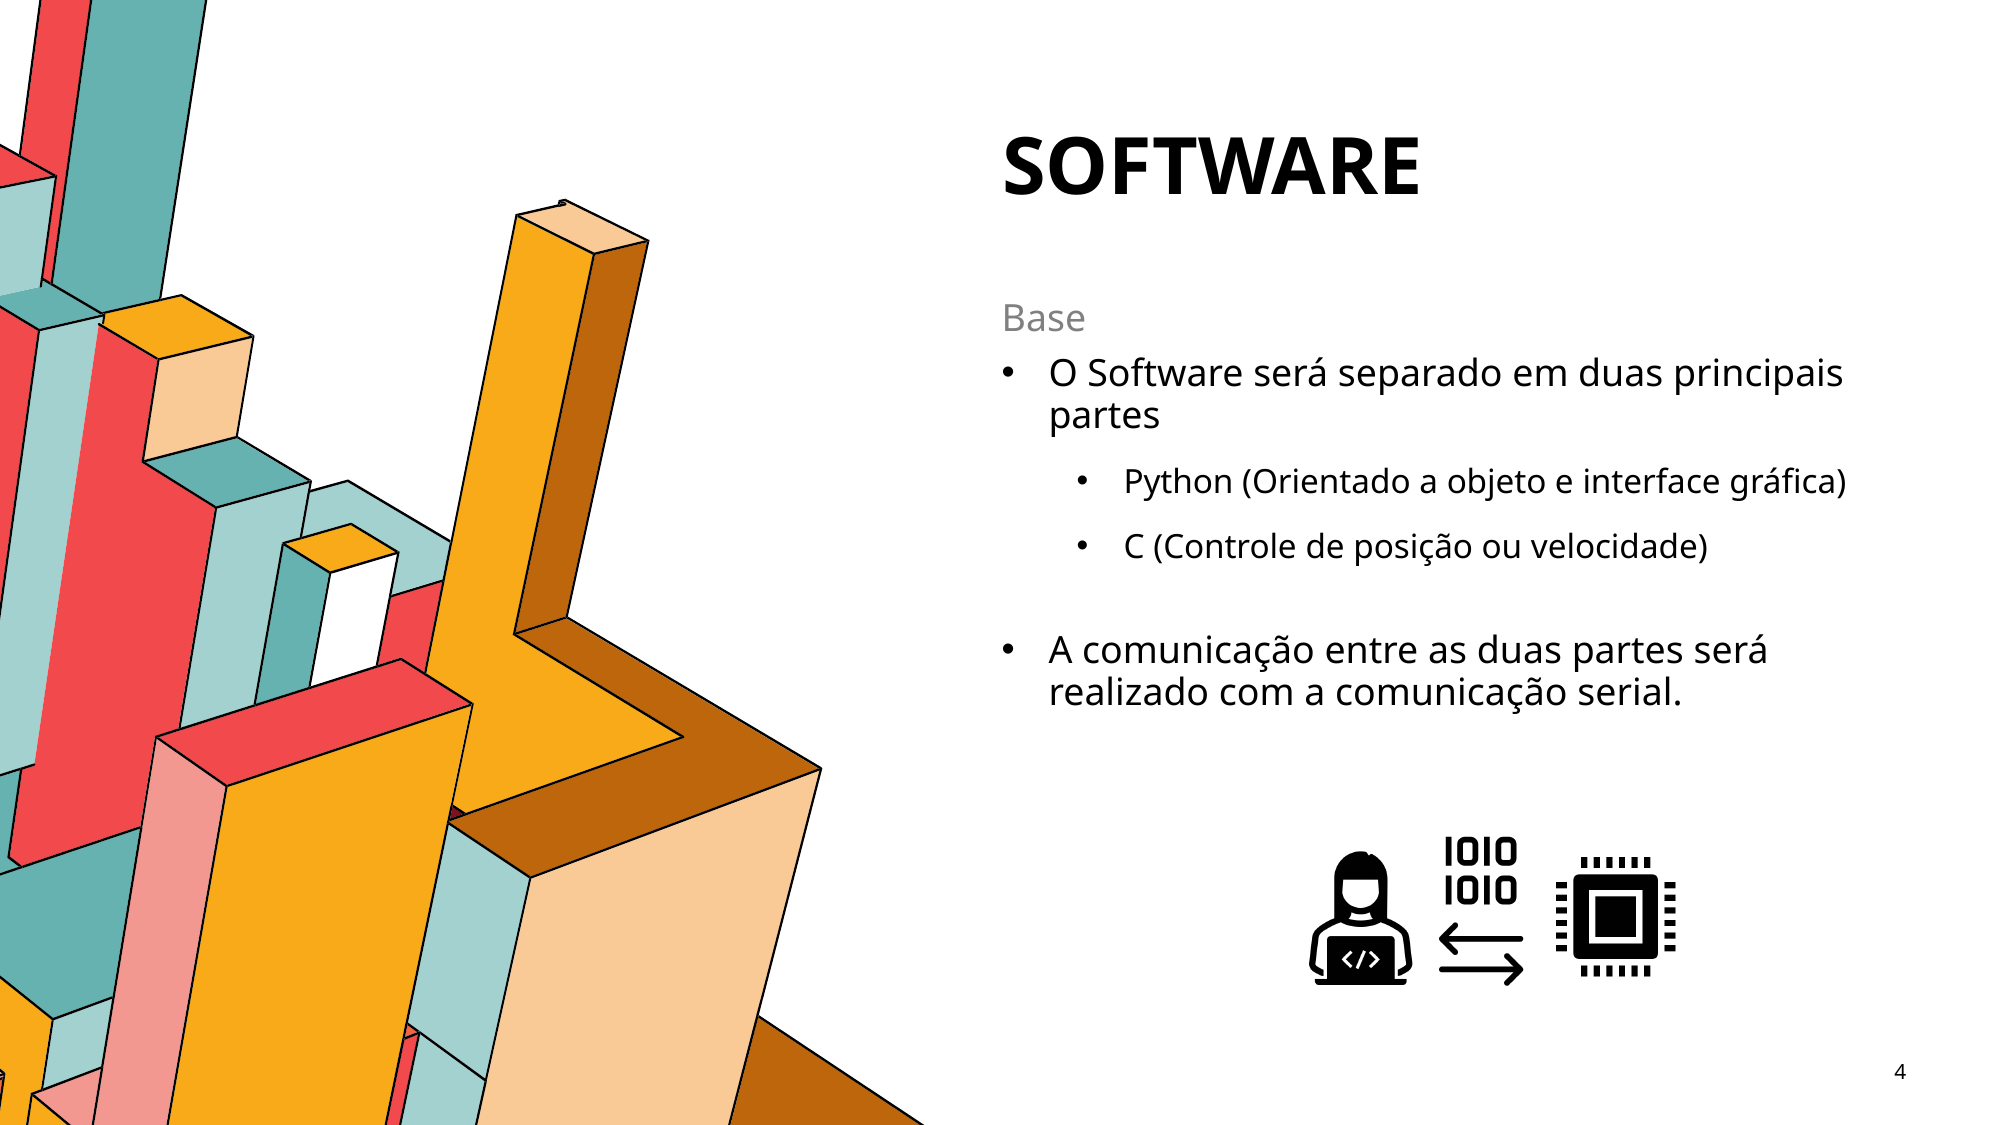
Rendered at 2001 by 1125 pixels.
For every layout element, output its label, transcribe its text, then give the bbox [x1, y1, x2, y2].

list O Software será separado em duas principais partes Python (Orientado a objeto e interface gráfica) C (Controle de posição ou velocidade) A comunicação entre as duas partes será realizado com a comunicação serial. [986, 345, 1917, 788]
picture [1540, 841, 1691, 992]
slide_number 4 [1651, 1042, 1922, 1103]
picture [1285, 824, 1527, 1000]
list Base [986, 277, 1917, 338]
title Software [987, 59, 1917, 277]
